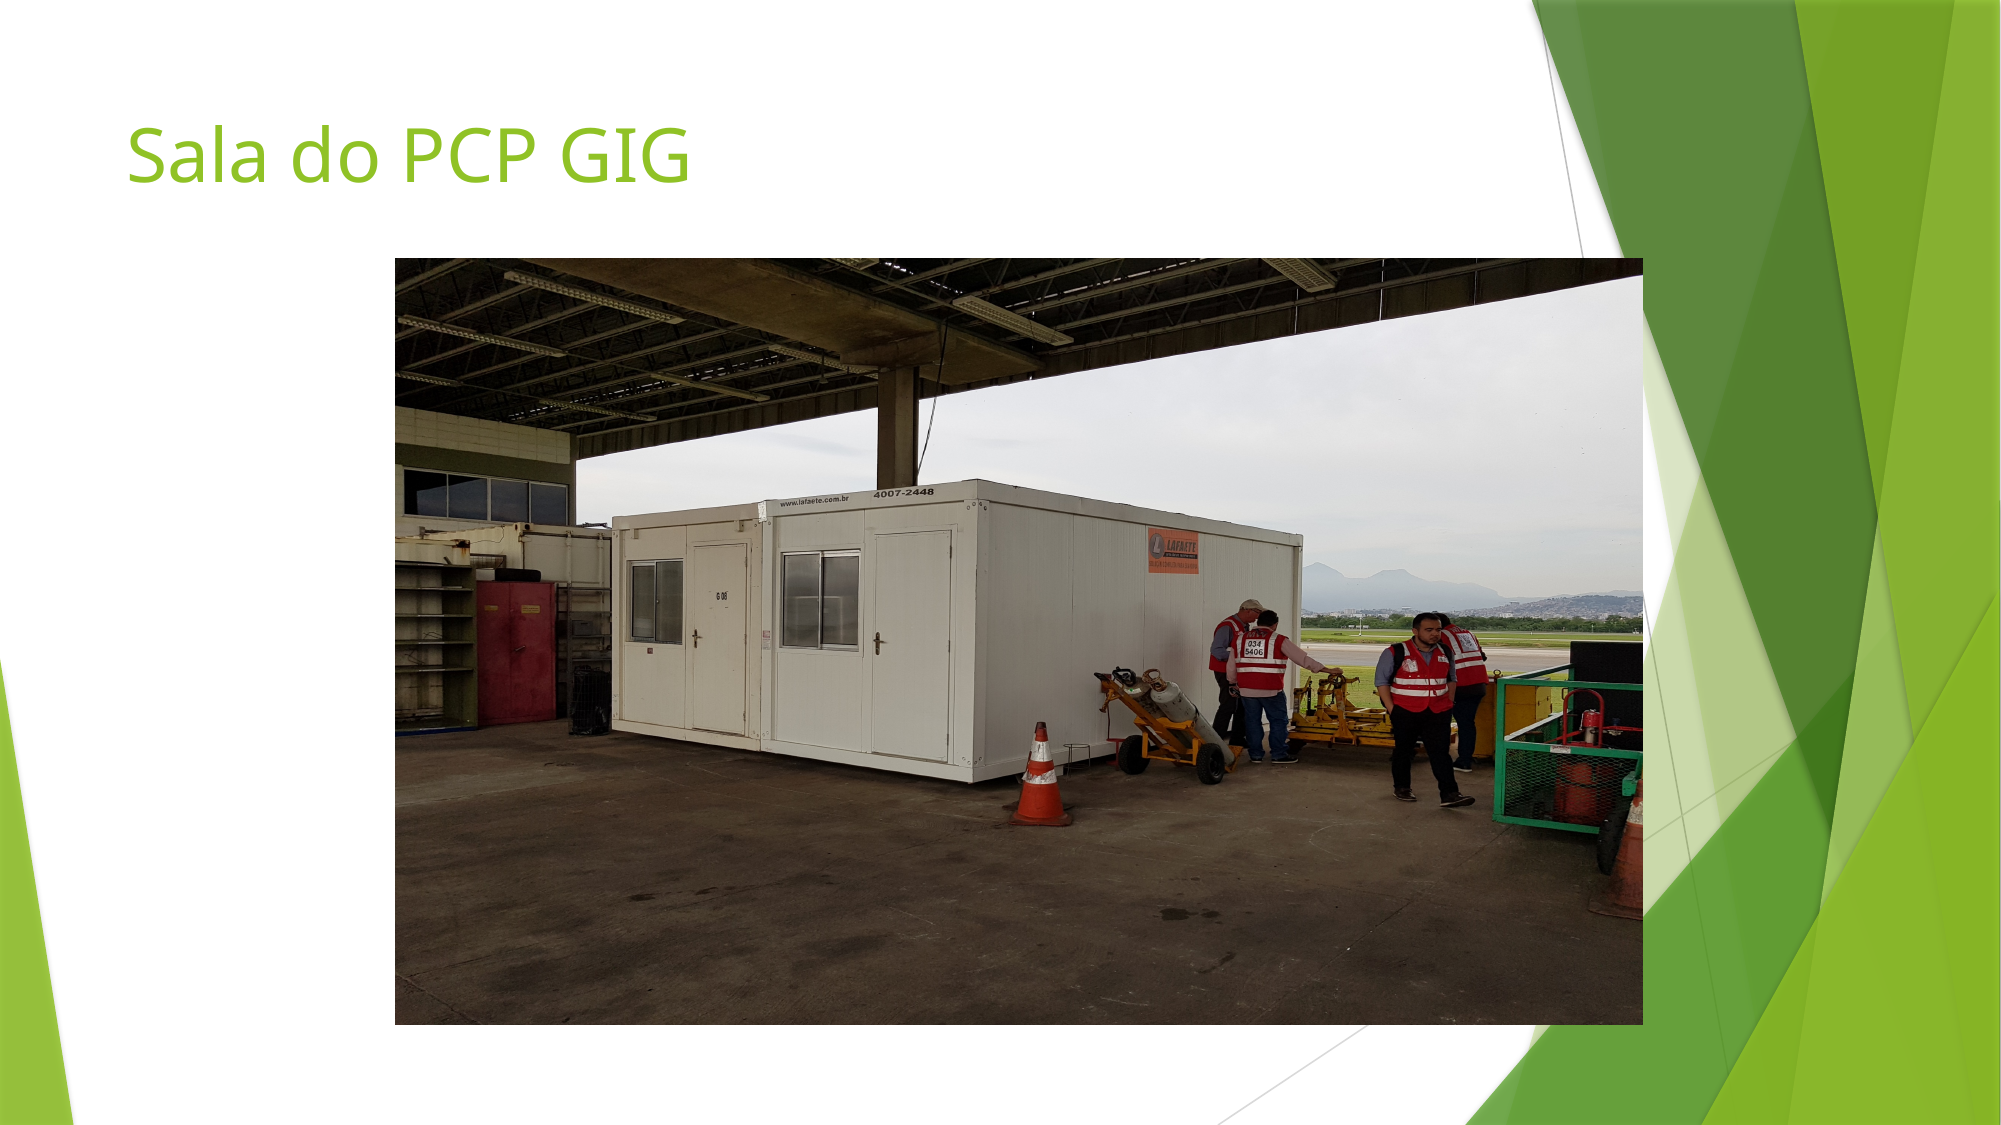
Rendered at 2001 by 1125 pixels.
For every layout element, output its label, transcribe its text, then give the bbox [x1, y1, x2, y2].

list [395, 258, 1643, 1025]
title Sala do PCP GIG [111, 99, 1522, 317]
